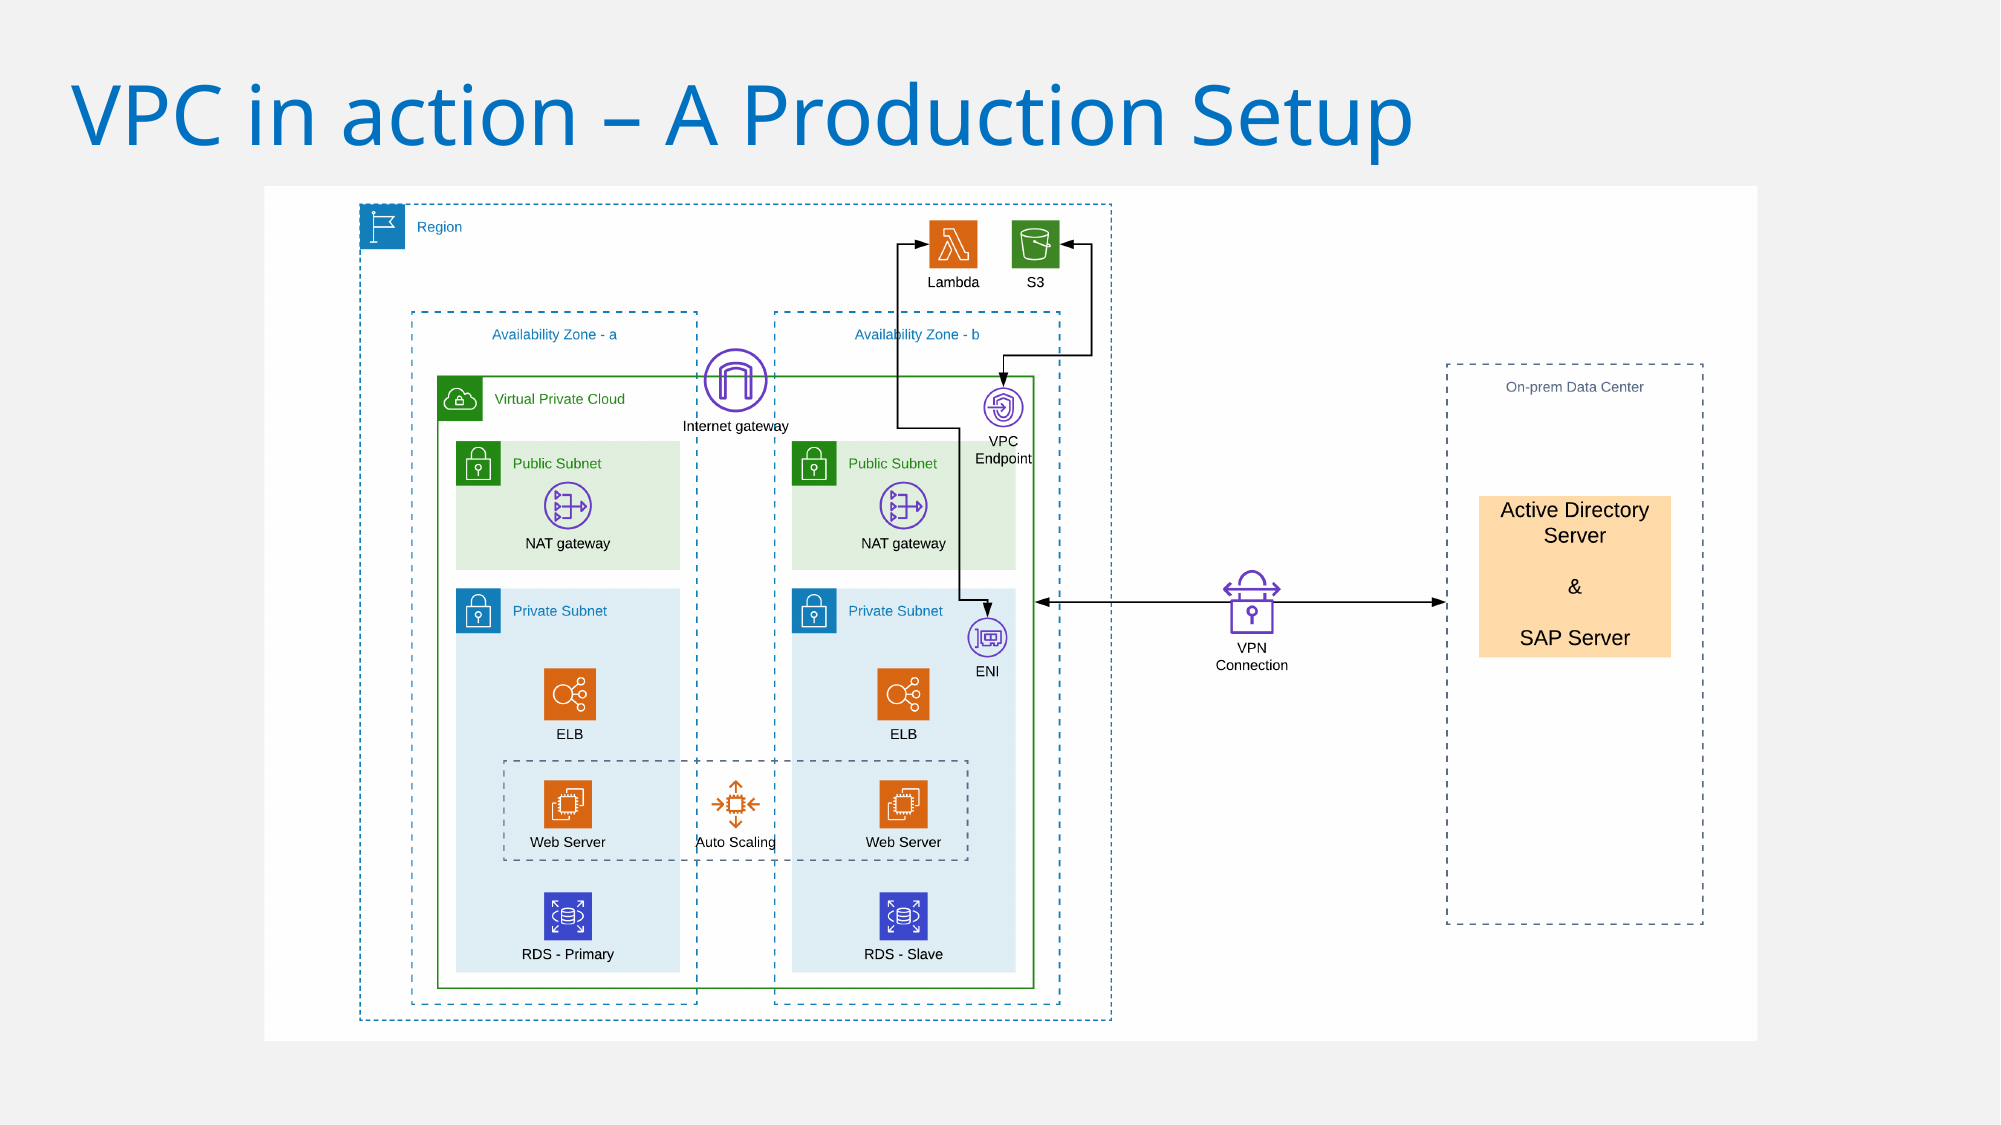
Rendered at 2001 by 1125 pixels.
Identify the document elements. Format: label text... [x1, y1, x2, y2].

picture [264, 186, 1758, 1041]
title VPC in action – A Production Setup [56, 45, 1900, 193]
